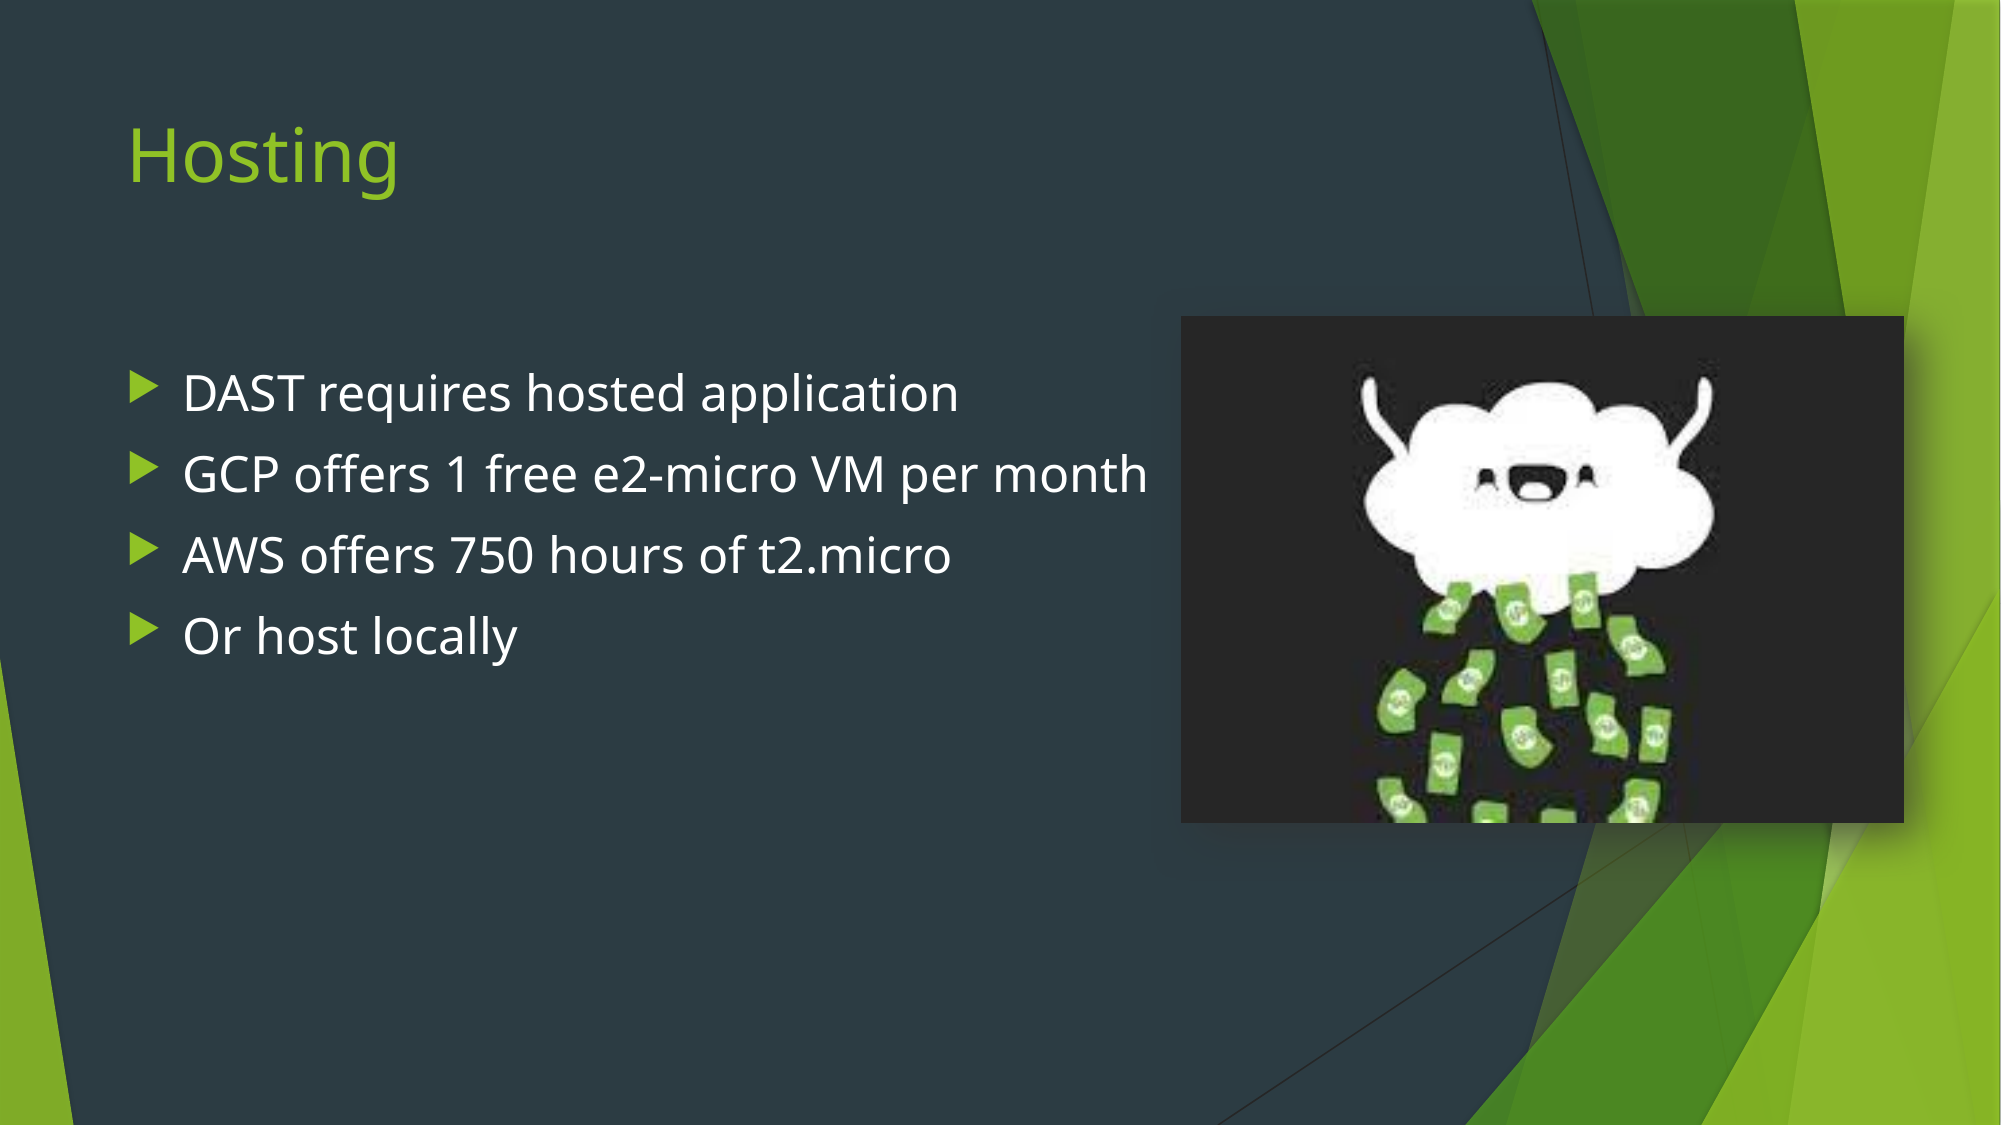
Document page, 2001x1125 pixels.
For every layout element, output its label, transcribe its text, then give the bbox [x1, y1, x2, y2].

list DAST requires hosted application GCP offers 1 free e2-micro VM per month AWS offers 750 hours of t2.micro Or host locally [111, 354, 1522, 992]
picture [1180, 316, 1904, 824]
title Hosting [111, 99, 1522, 317]
